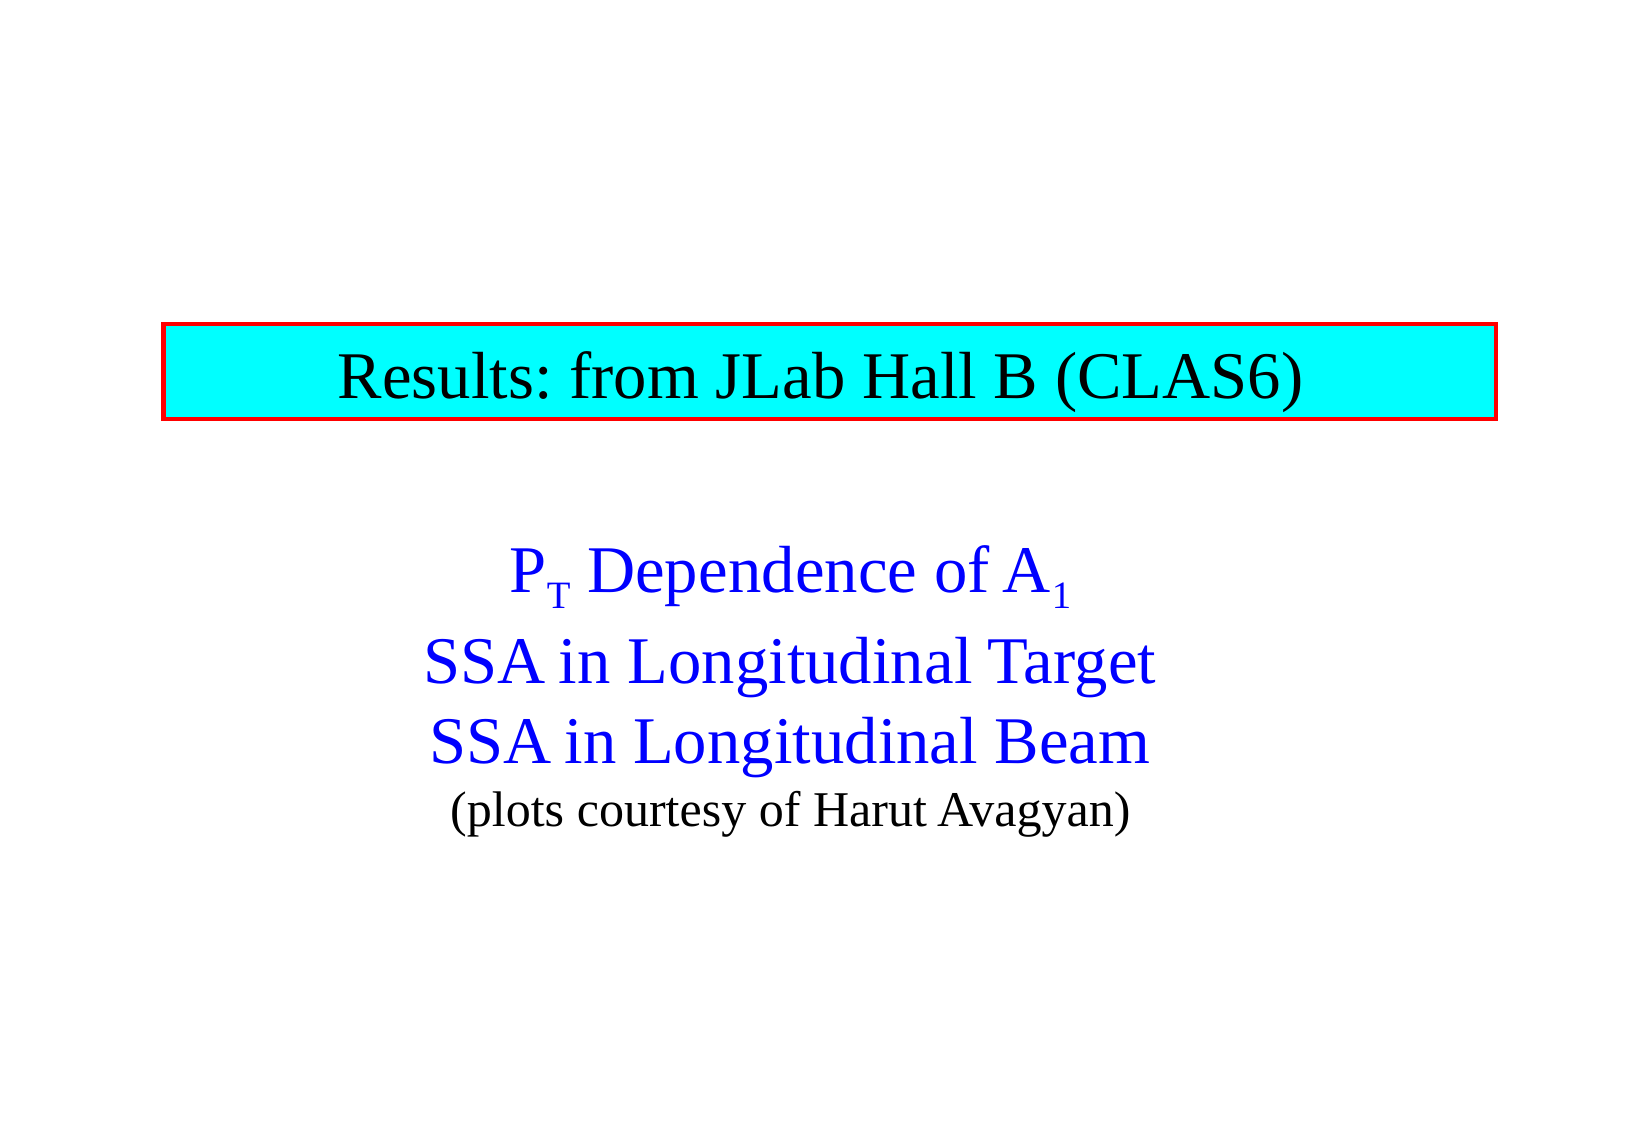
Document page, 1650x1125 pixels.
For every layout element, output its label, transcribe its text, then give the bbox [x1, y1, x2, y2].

text_box PT Dependence of A1 SSA in Longitudinal Target SSA in Longitudinal Beam (plots courtesy of Harut Avagyan) [120, 483, 1461, 844]
text_box Results: from JLab Hall B (CLAS6) [163, 324, 1496, 419]
